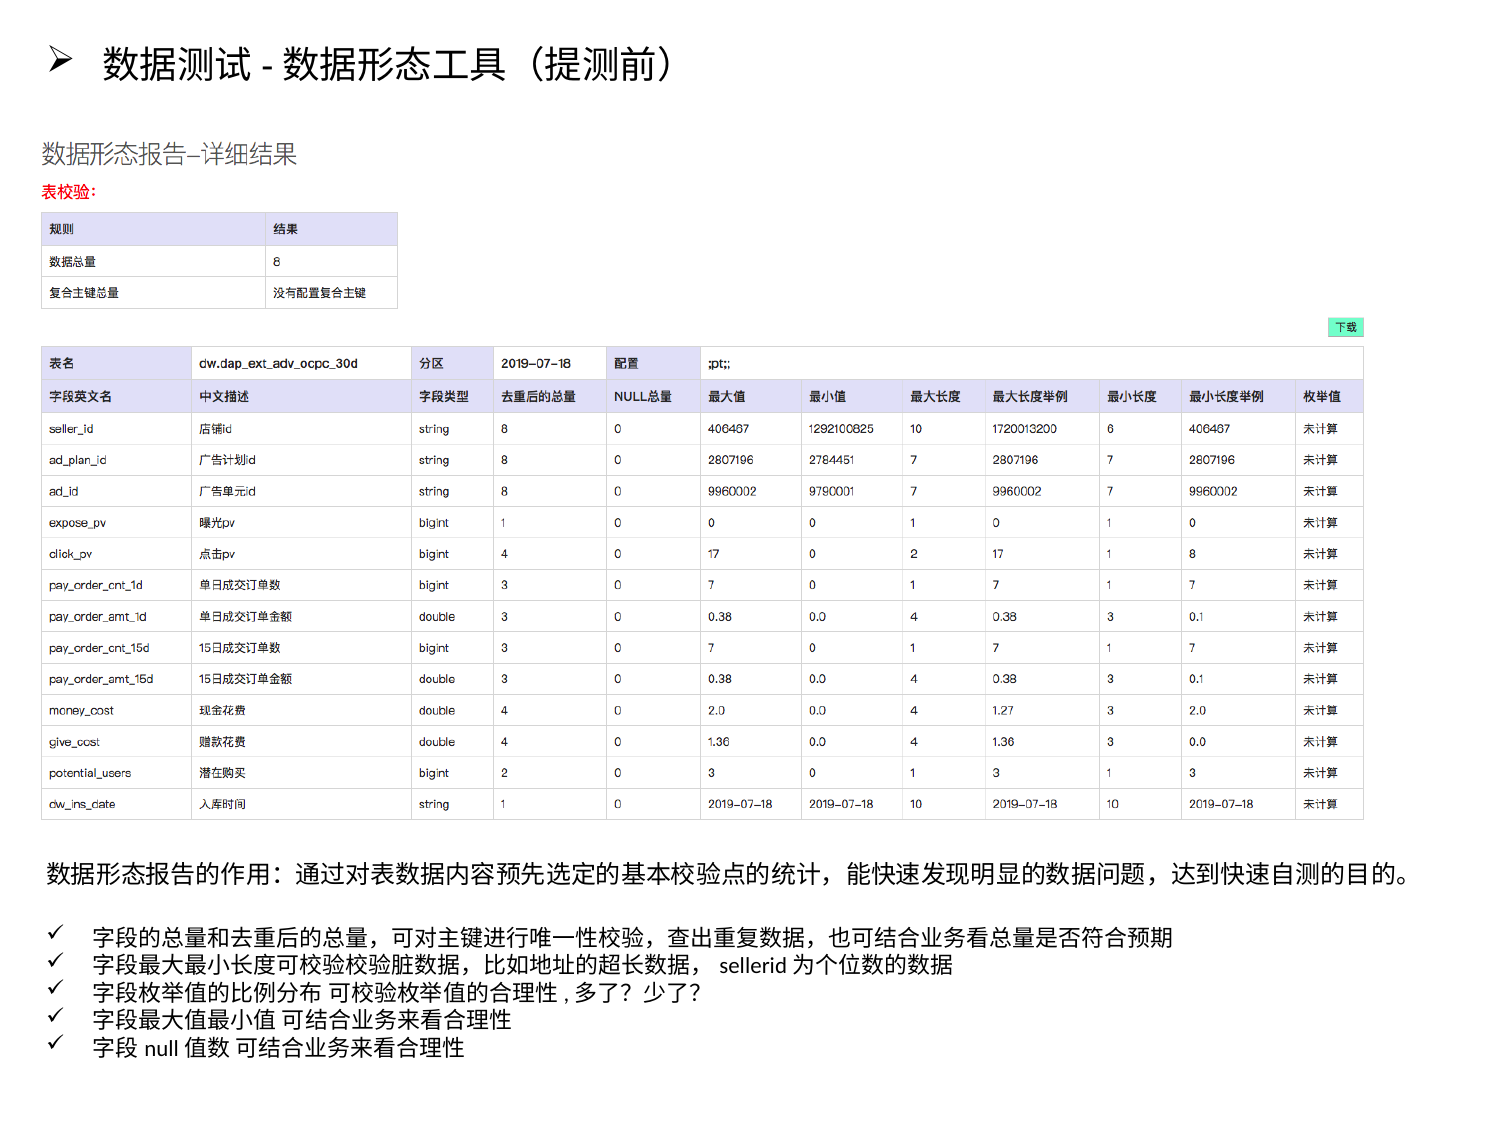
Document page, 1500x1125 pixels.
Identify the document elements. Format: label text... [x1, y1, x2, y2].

text_box 数据测试-数据形态工具（提测前） [31, 33, 889, 93]
text_box 字段的总量和去重后的总量，可对主键进行唯一性校验，查出重复数据，也可结合业务看总量是否符合预期 字段最大最小长度可校验校验脏数据，比如地址的超长数据，sellerid为个位数的数据 字段枚举值的比例分布 可校验枚举值的合理性,多了？少了？ 字段最大值最小值 可结合业务来看合理性 字段null值数 可结合业务来看合理性 [31, 916, 1235, 1069]
text_box 数据形态报告的作用：通过对表数据内容预先选定的基本校验点的统计，能快速发现明显的数据问题，达到快速自测的目的。 [31, 850, 1412, 896]
picture [30, 132, 1367, 833]
